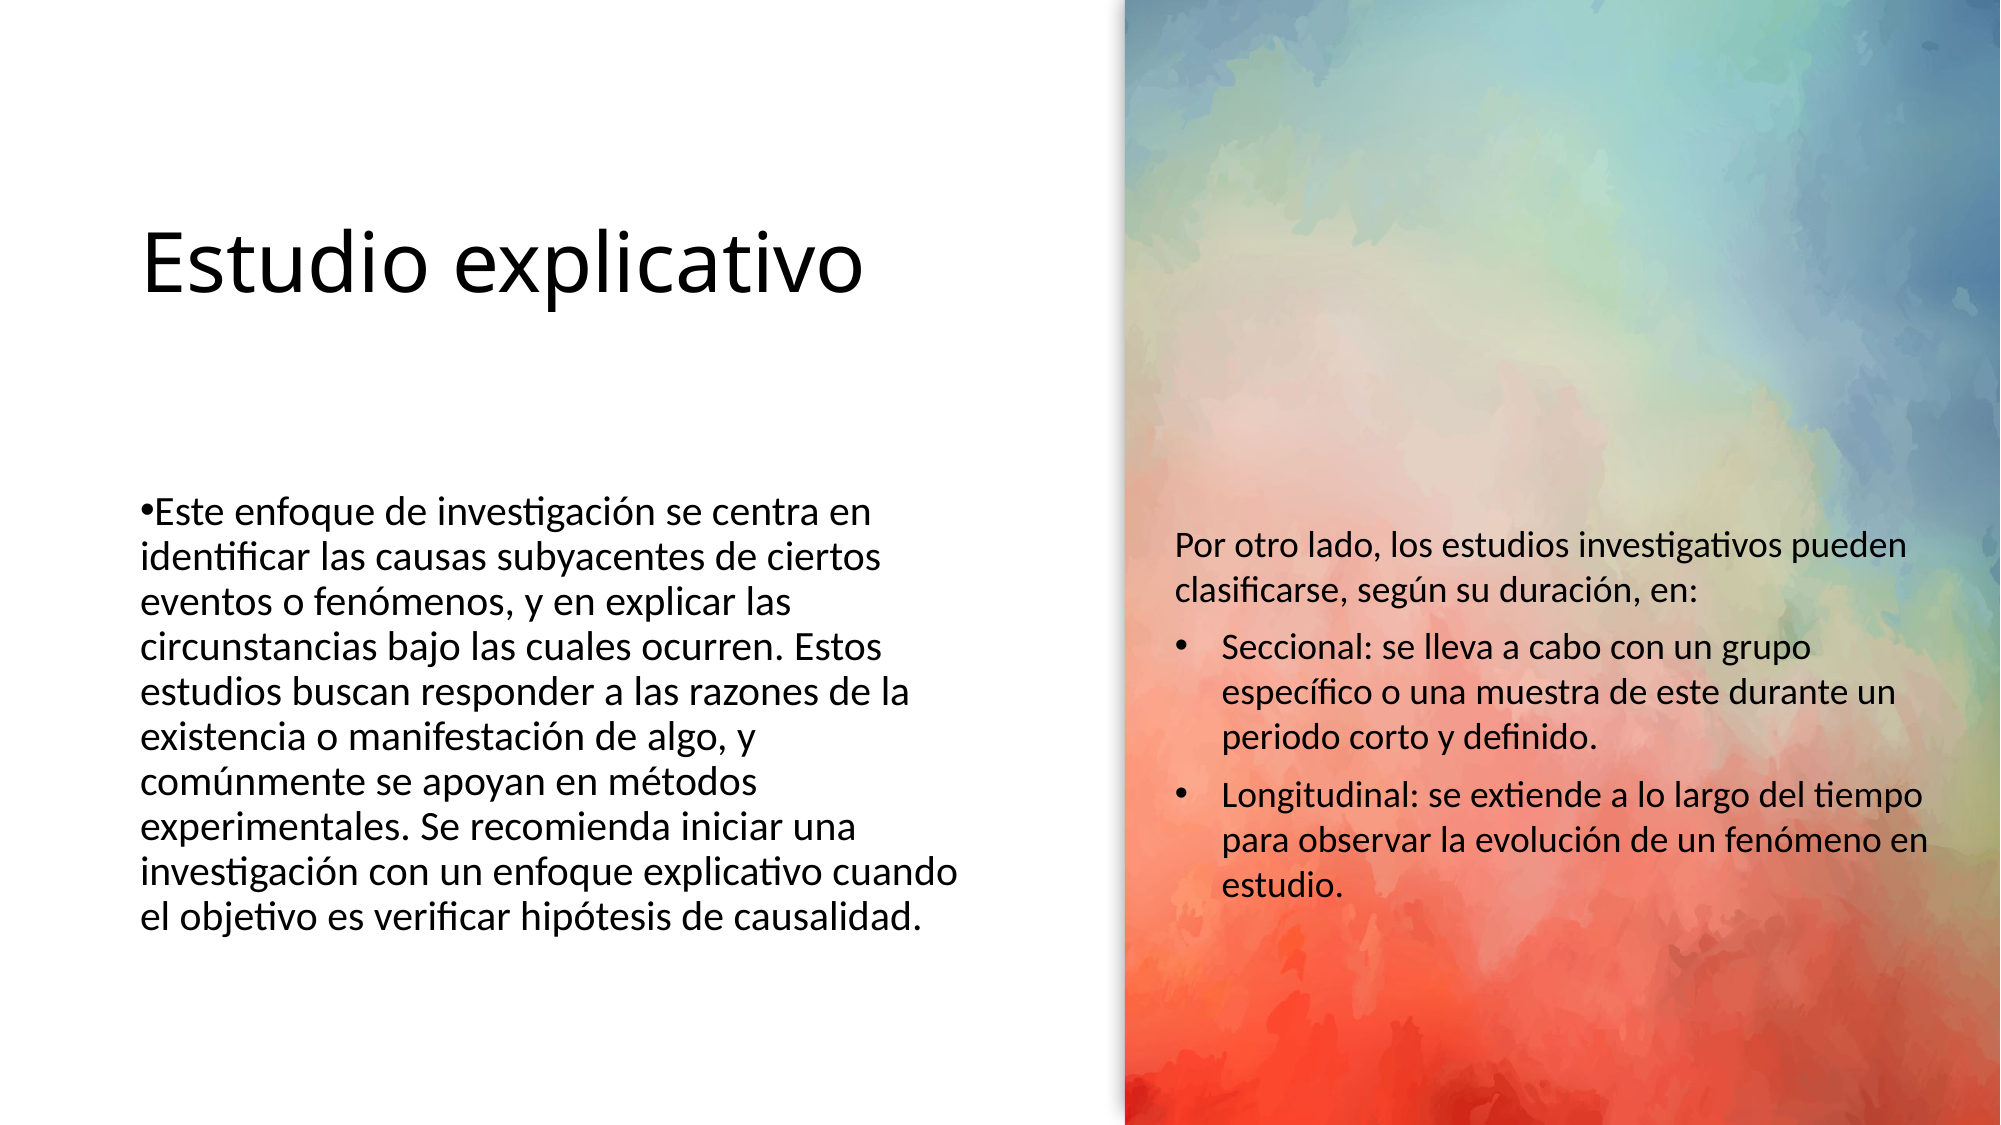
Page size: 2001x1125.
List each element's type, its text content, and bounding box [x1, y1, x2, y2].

text_box Este enfoque de investigación se centra en identificar las causas subyacentes de ciertos eventos o fenómenos, y en explicar las circunstancias bajo las cuales ocurren. Estos estudios buscan responder a las razones de la existencia o manifestación de algo, y comúnmente se apoyan en métodos experimentales. Se recomienda iniciar una investigación con un enfoque explicativo cuando el objetivo es verificar hipótesis de causalidad. [124, 405, 1000, 1024]
picture [1124, 0, 2000, 1125]
title Estudio explicativo [124, 125, 1000, 405]
text_box [0, 0, 1124, 1125]
